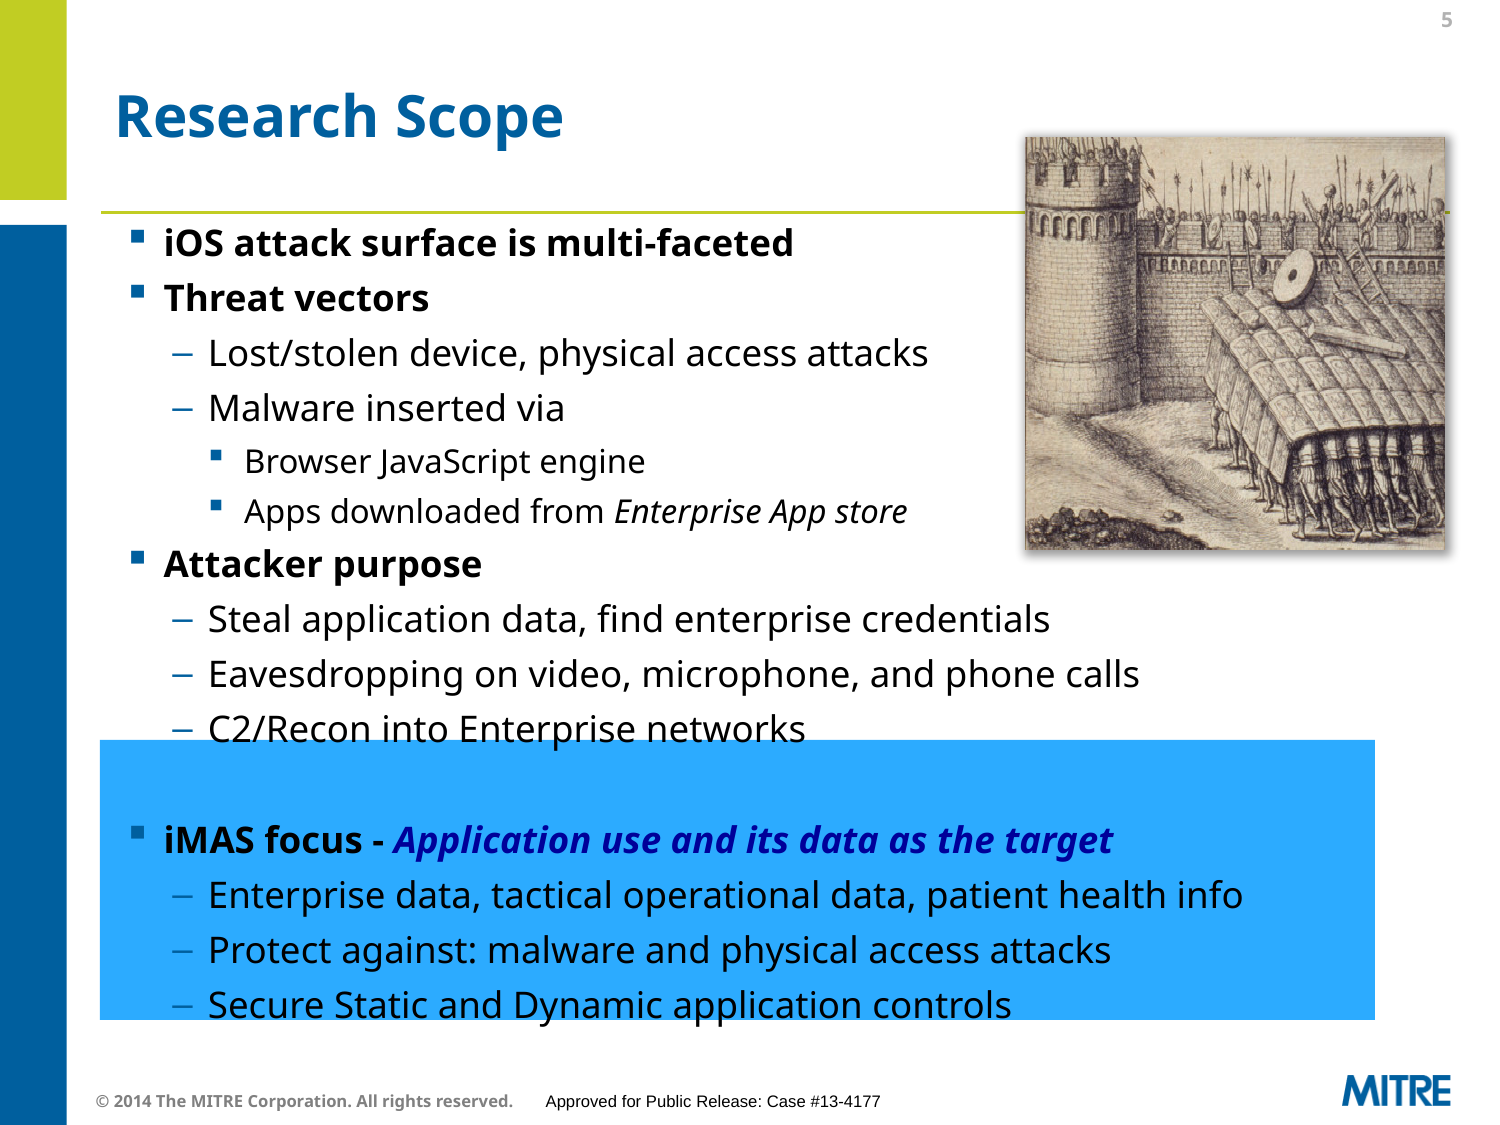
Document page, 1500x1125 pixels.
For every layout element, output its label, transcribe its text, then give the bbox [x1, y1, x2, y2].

picture [1342, 1072, 1453, 1113]
footer © 2014 The MITRE Corporation. All rights reserved. Approved for Public Release: Case #13-4177 [80, 1071, 1321, 1119]
slide_number 5 [1386, 12, 1468, 43]
list iOS attack surface is multi-faceted Threat vectors Lost/stolen device, physical access attacks Malware inserted via Browser JavaScript engine Apps downloaded from Enterprise App store Attacker purpose Steal application data, find enterprise credentials Eavesdropping on video, microphone, and phone calls C2/Recon into Enterprise networks iMAS focus - Application use and its data as the target Enterprise data, tactical operational data, patient health info Protect against: malware and physical access attacks Secure Static and Dynamic application controls [112, 212, 1375, 1038]
title Research Scope [99, 45, 1450, 188]
text_box [99, 739, 112, 1020]
picture [1024, 137, 1445, 551]
